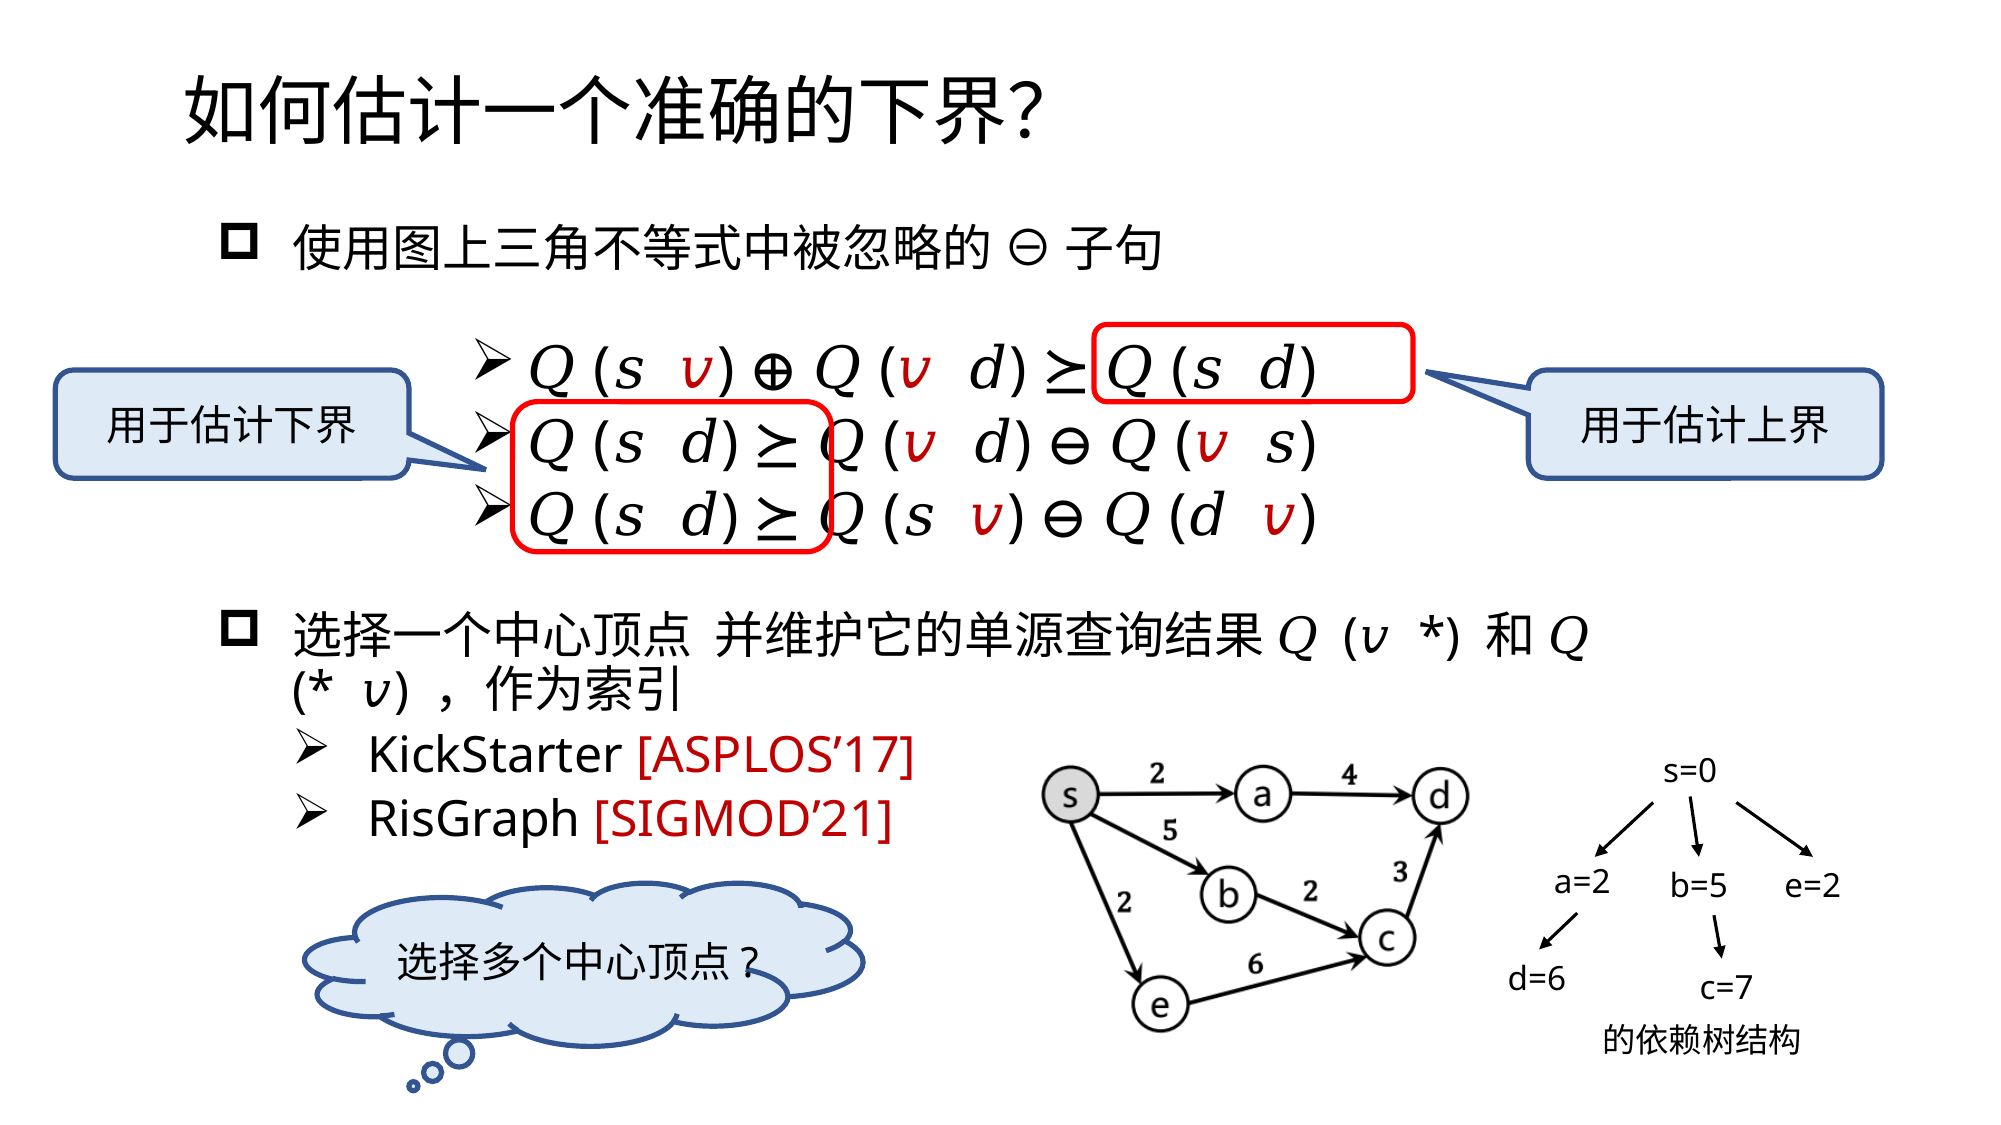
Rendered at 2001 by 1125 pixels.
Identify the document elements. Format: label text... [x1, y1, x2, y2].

text_box 使用图上三角不等式中被忽略的 ⊖ 子句 [202, 216, 1642, 297]
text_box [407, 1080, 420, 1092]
text_box 选择多个中心顶点? [303, 882, 865, 1069]
text_box 用于估计下界 [54, 368, 487, 480]
picture [1039, 746, 1472, 1046]
text_box 选择多个中心顶点? [422, 1062, 443, 1083]
text_box 用于估计上界 [1425, 368, 1884, 480]
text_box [1488, 741, 1860, 1015]
text_box 如何估计一个准确的下界？ [167, 53, 1869, 162]
text_box [1093, 323, 1415, 403]
text_box [511, 400, 833, 553]
